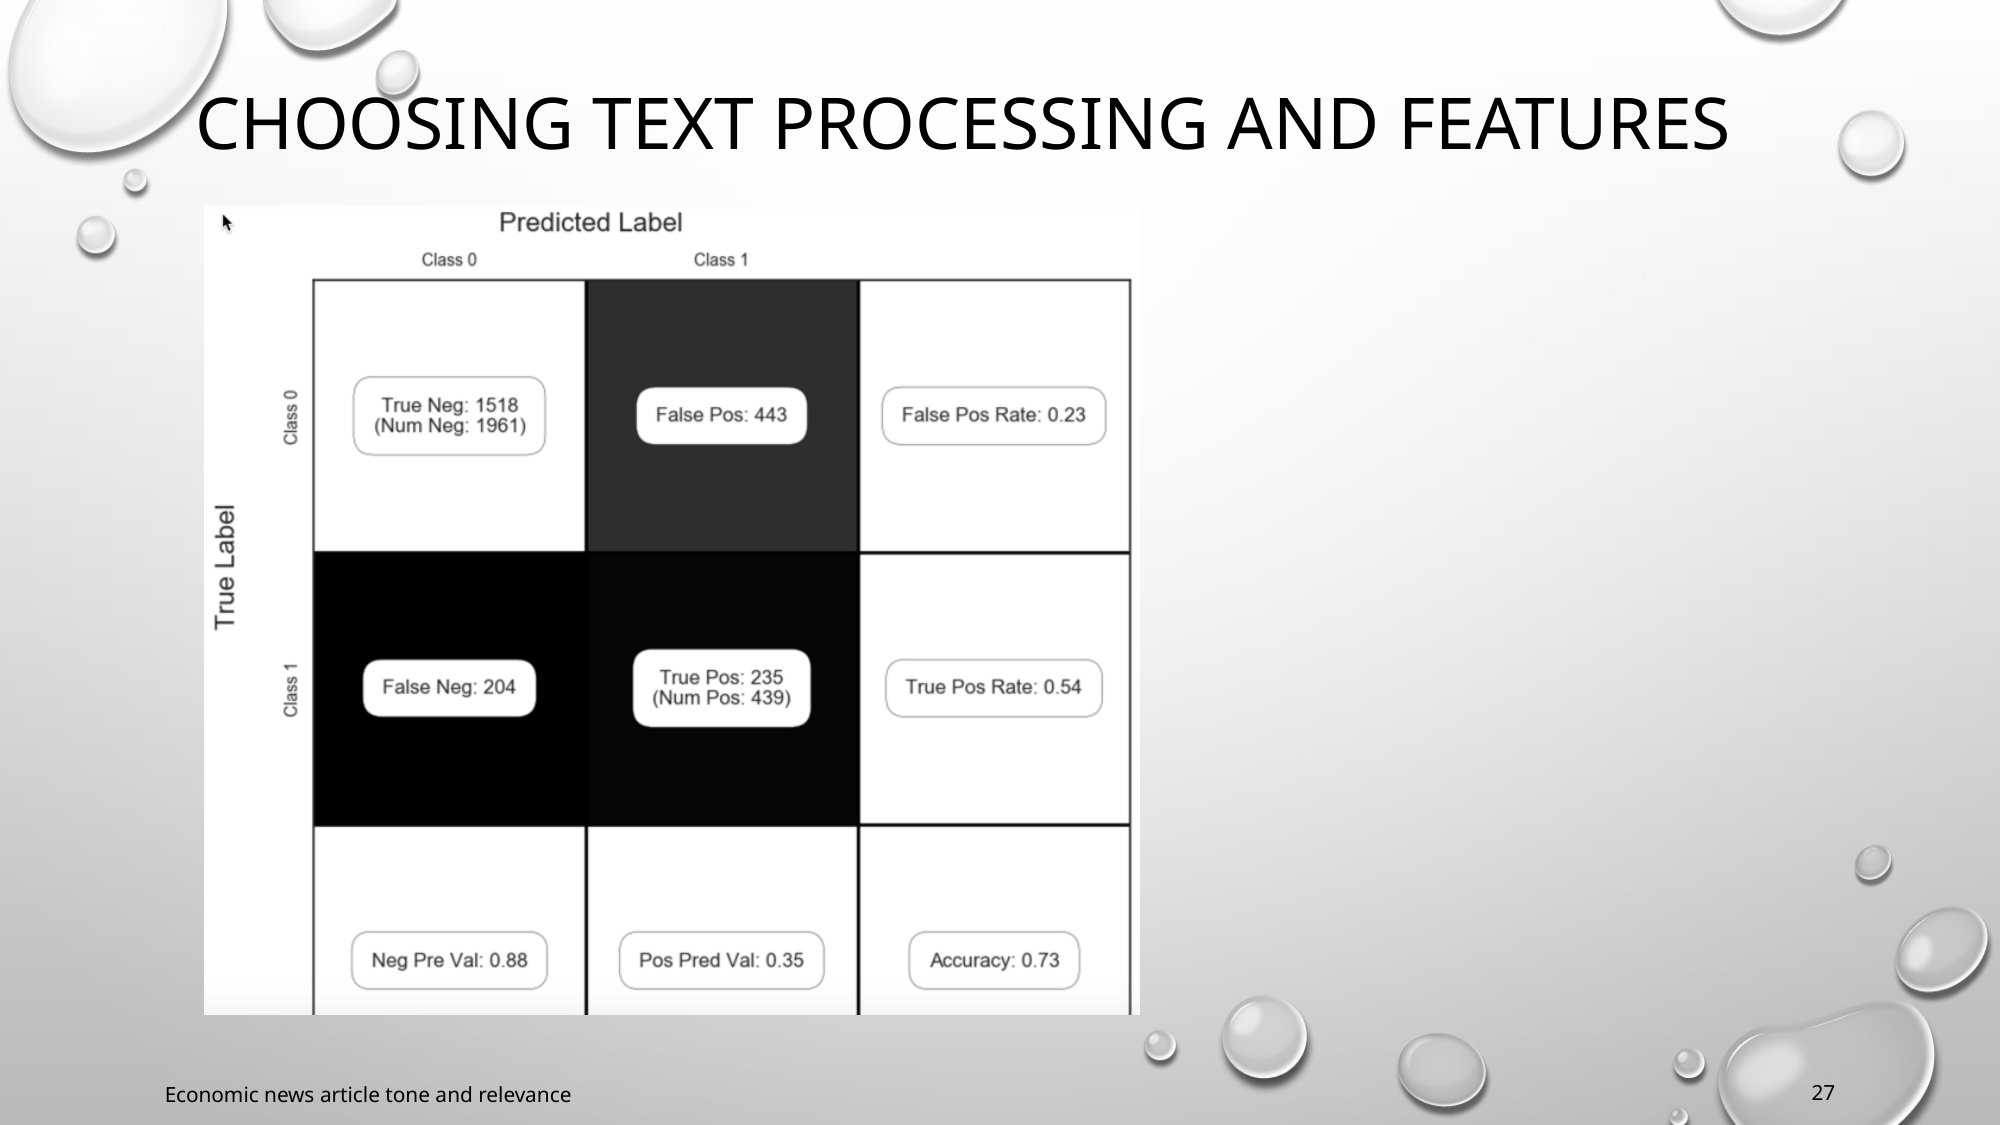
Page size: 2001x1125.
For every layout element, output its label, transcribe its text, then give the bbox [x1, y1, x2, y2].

title CHOOSING TEXT PROCESSING and features [180, 47, 1830, 206]
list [204, 205, 1140, 1016]
slide_number 27 [1724, 1063, 1851, 1124]
picture [0, 0, 2000, 1125]
footer Economic news article tone and relevance [149, 1063, 1245, 1124]
